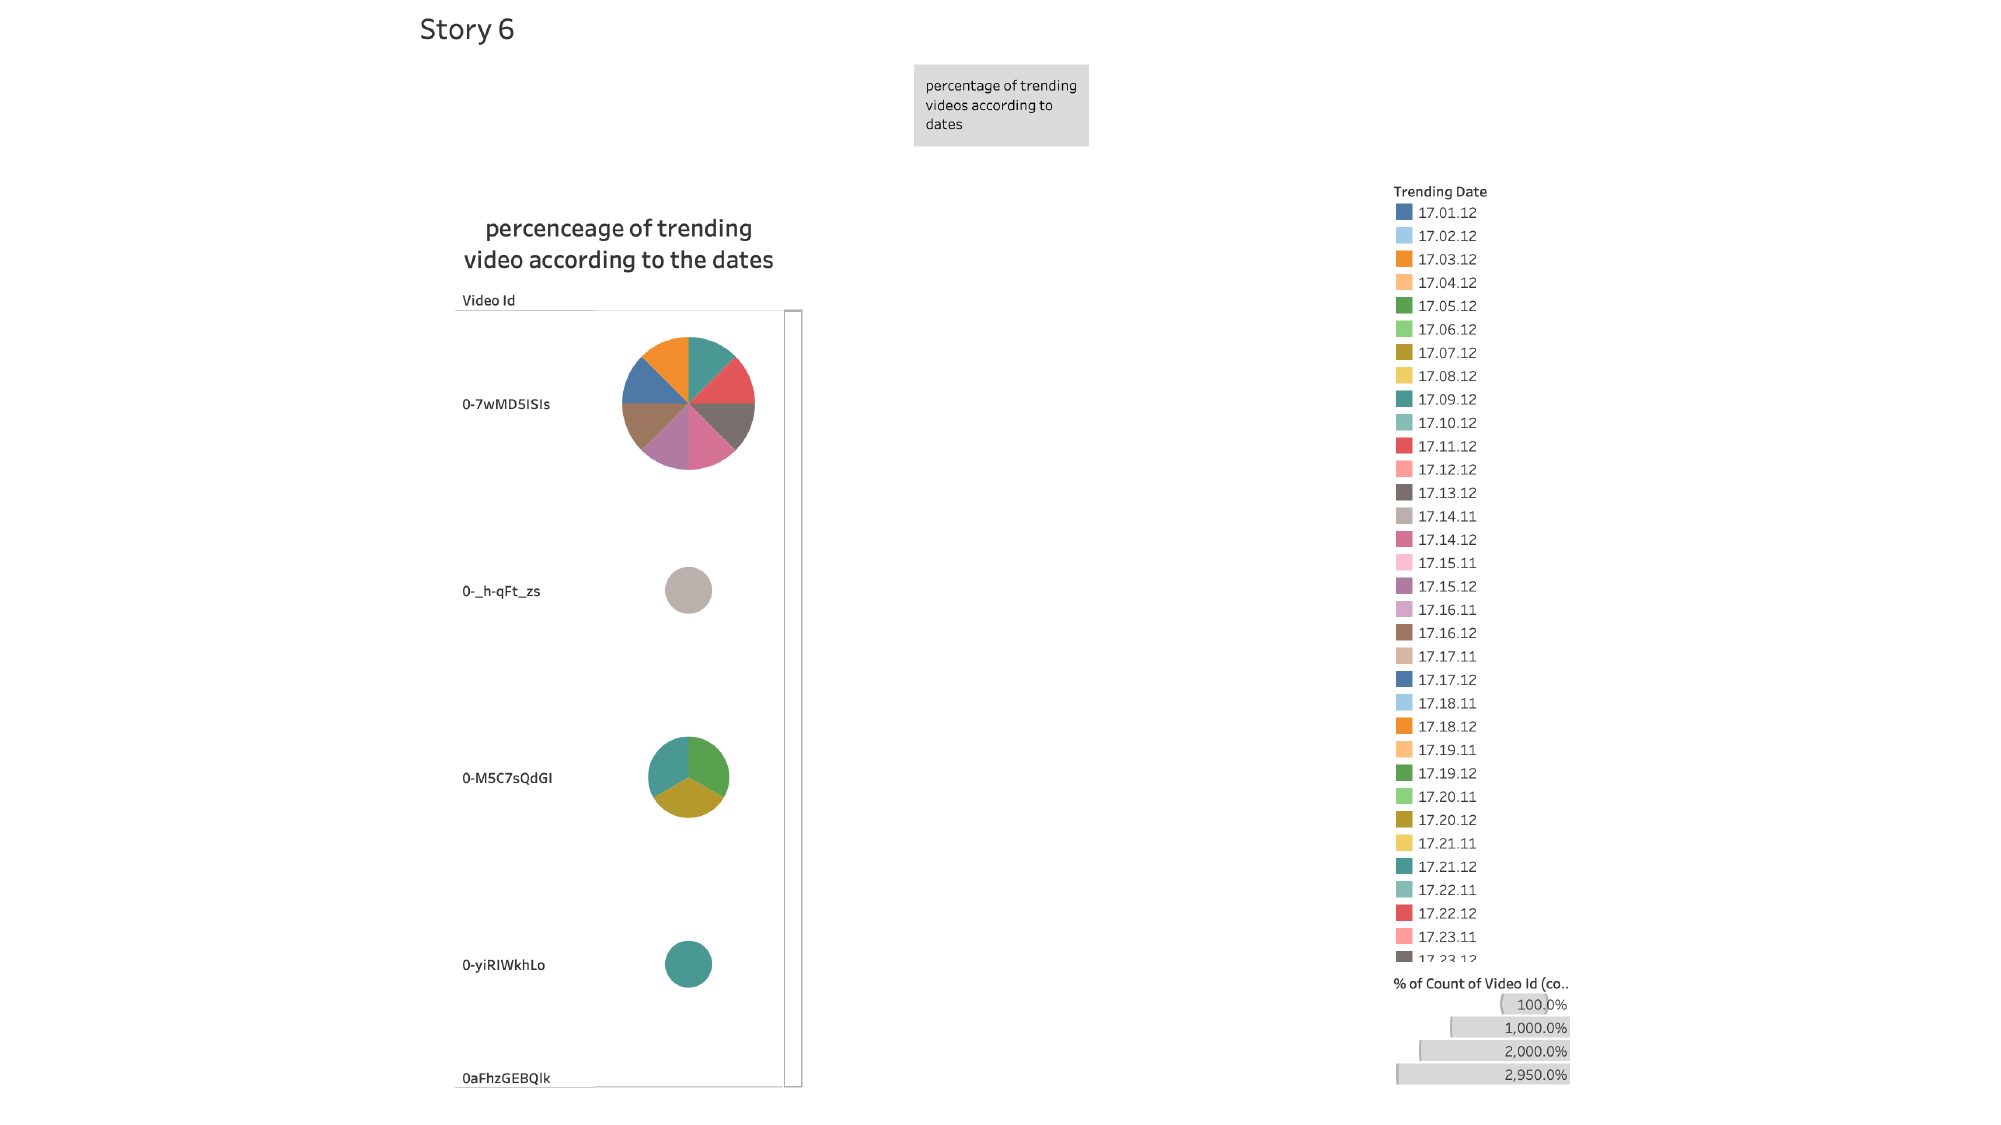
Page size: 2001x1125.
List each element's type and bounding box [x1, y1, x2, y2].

picture [407, 0, 1593, 1125]
